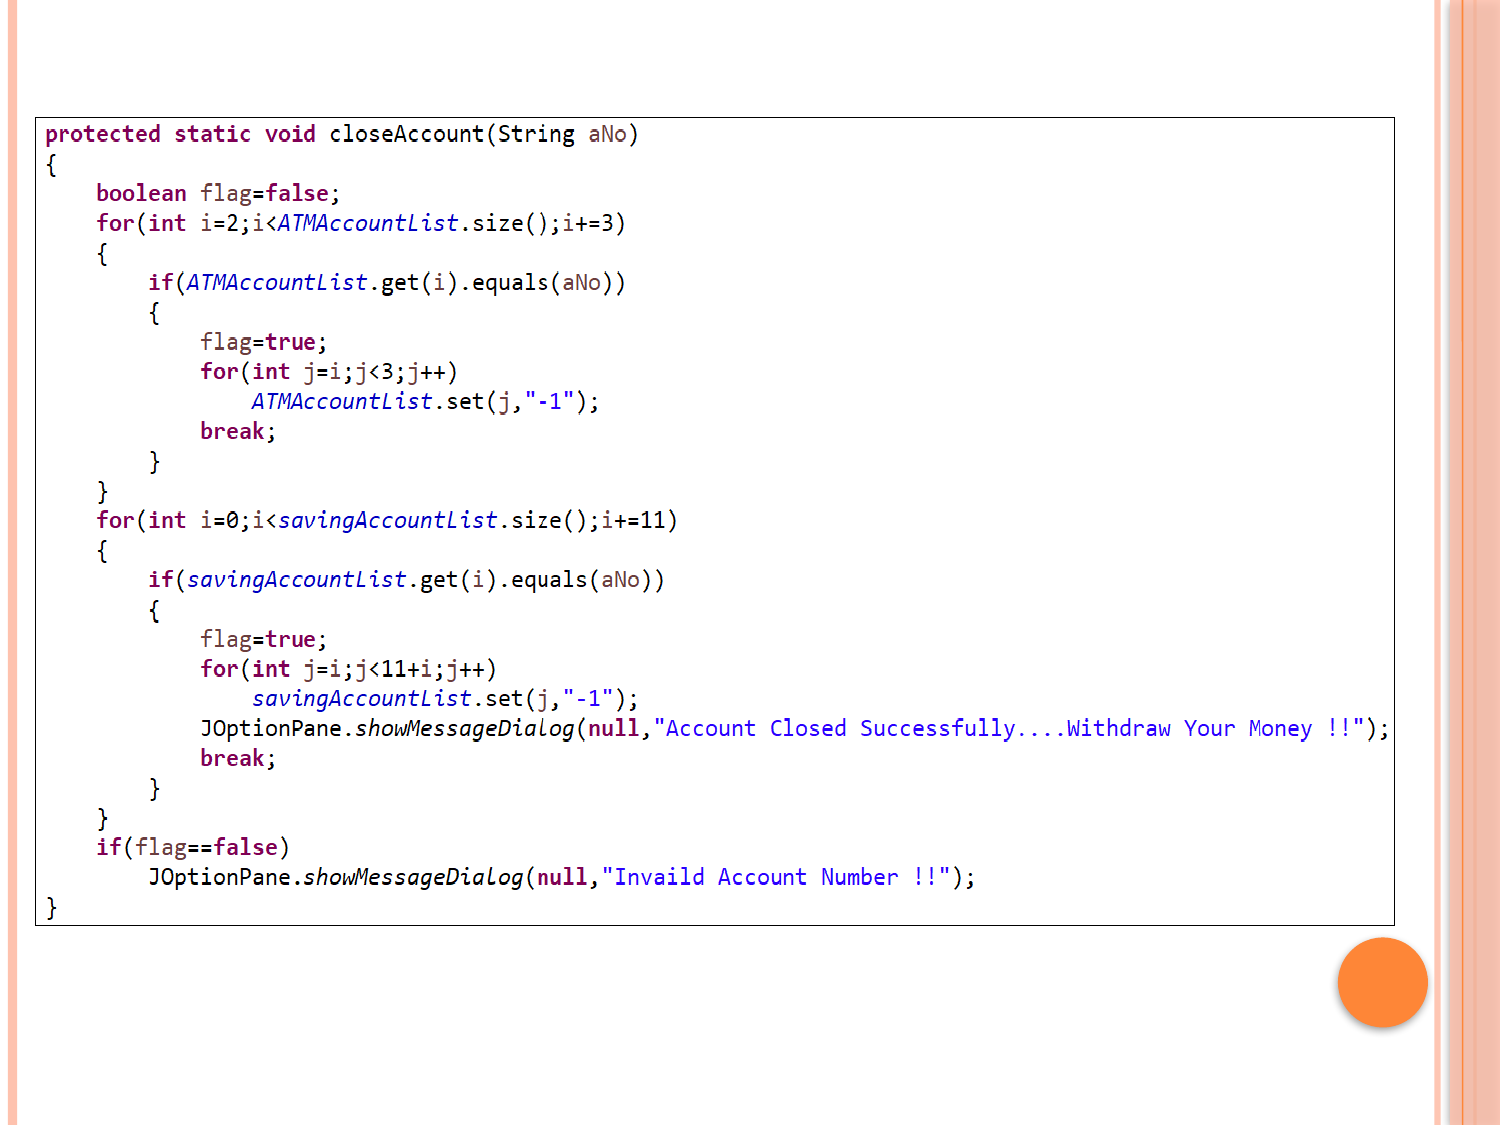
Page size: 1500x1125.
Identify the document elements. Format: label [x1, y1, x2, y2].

picture [34, 116, 1396, 927]
